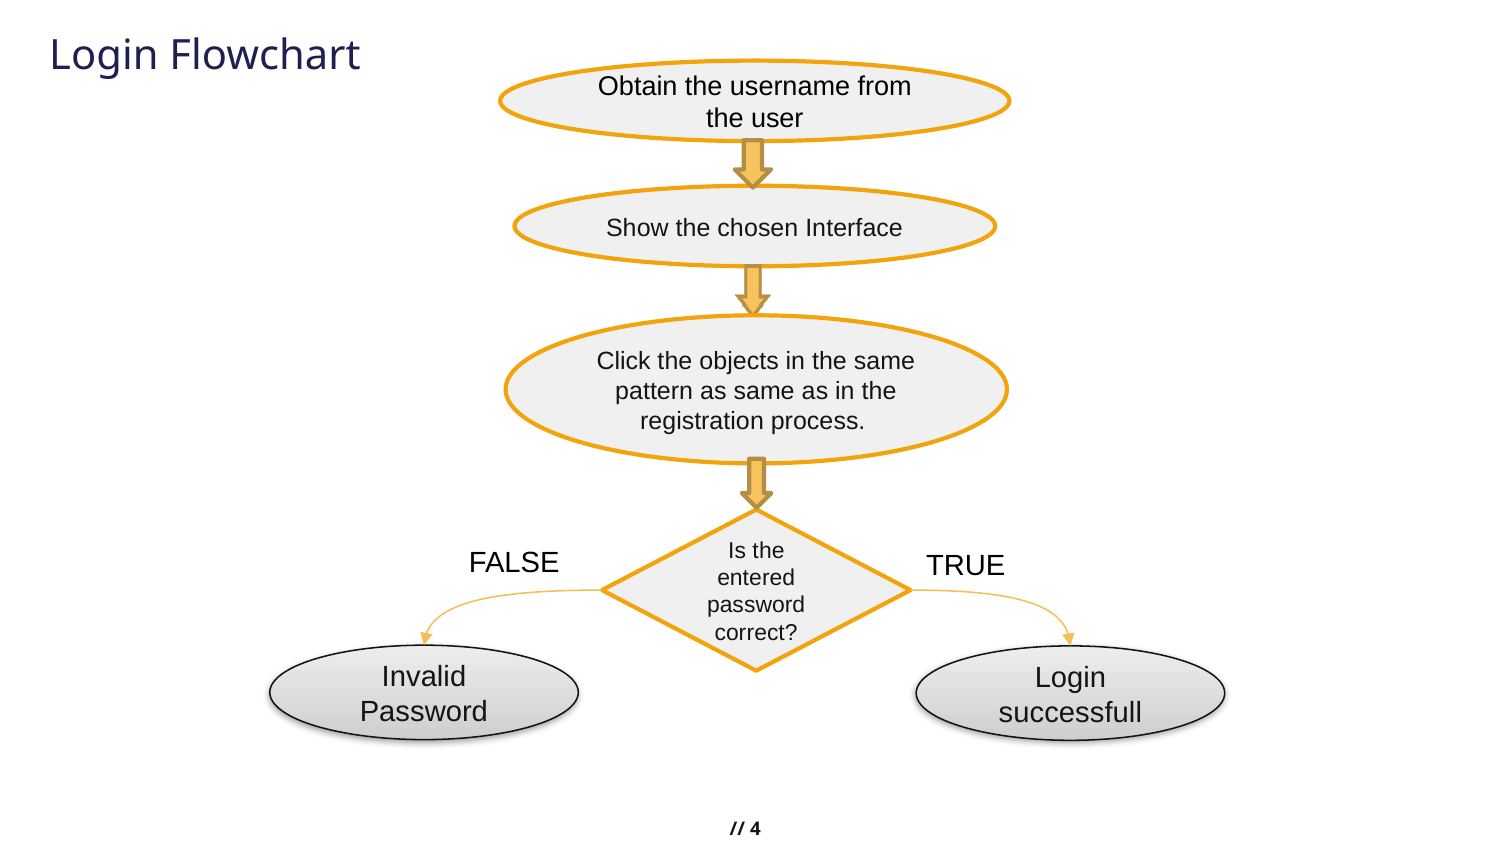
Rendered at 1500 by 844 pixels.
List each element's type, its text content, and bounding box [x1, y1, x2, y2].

text_box FALSE [454, 536, 494, 586]
title Login Flowchart [34, 13, 1393, 108]
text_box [499, 60, 1225, 741]
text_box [910, 589, 1071, 647]
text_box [423, 589, 603, 646]
text_box Invalid Password [269, 645, 494, 740]
